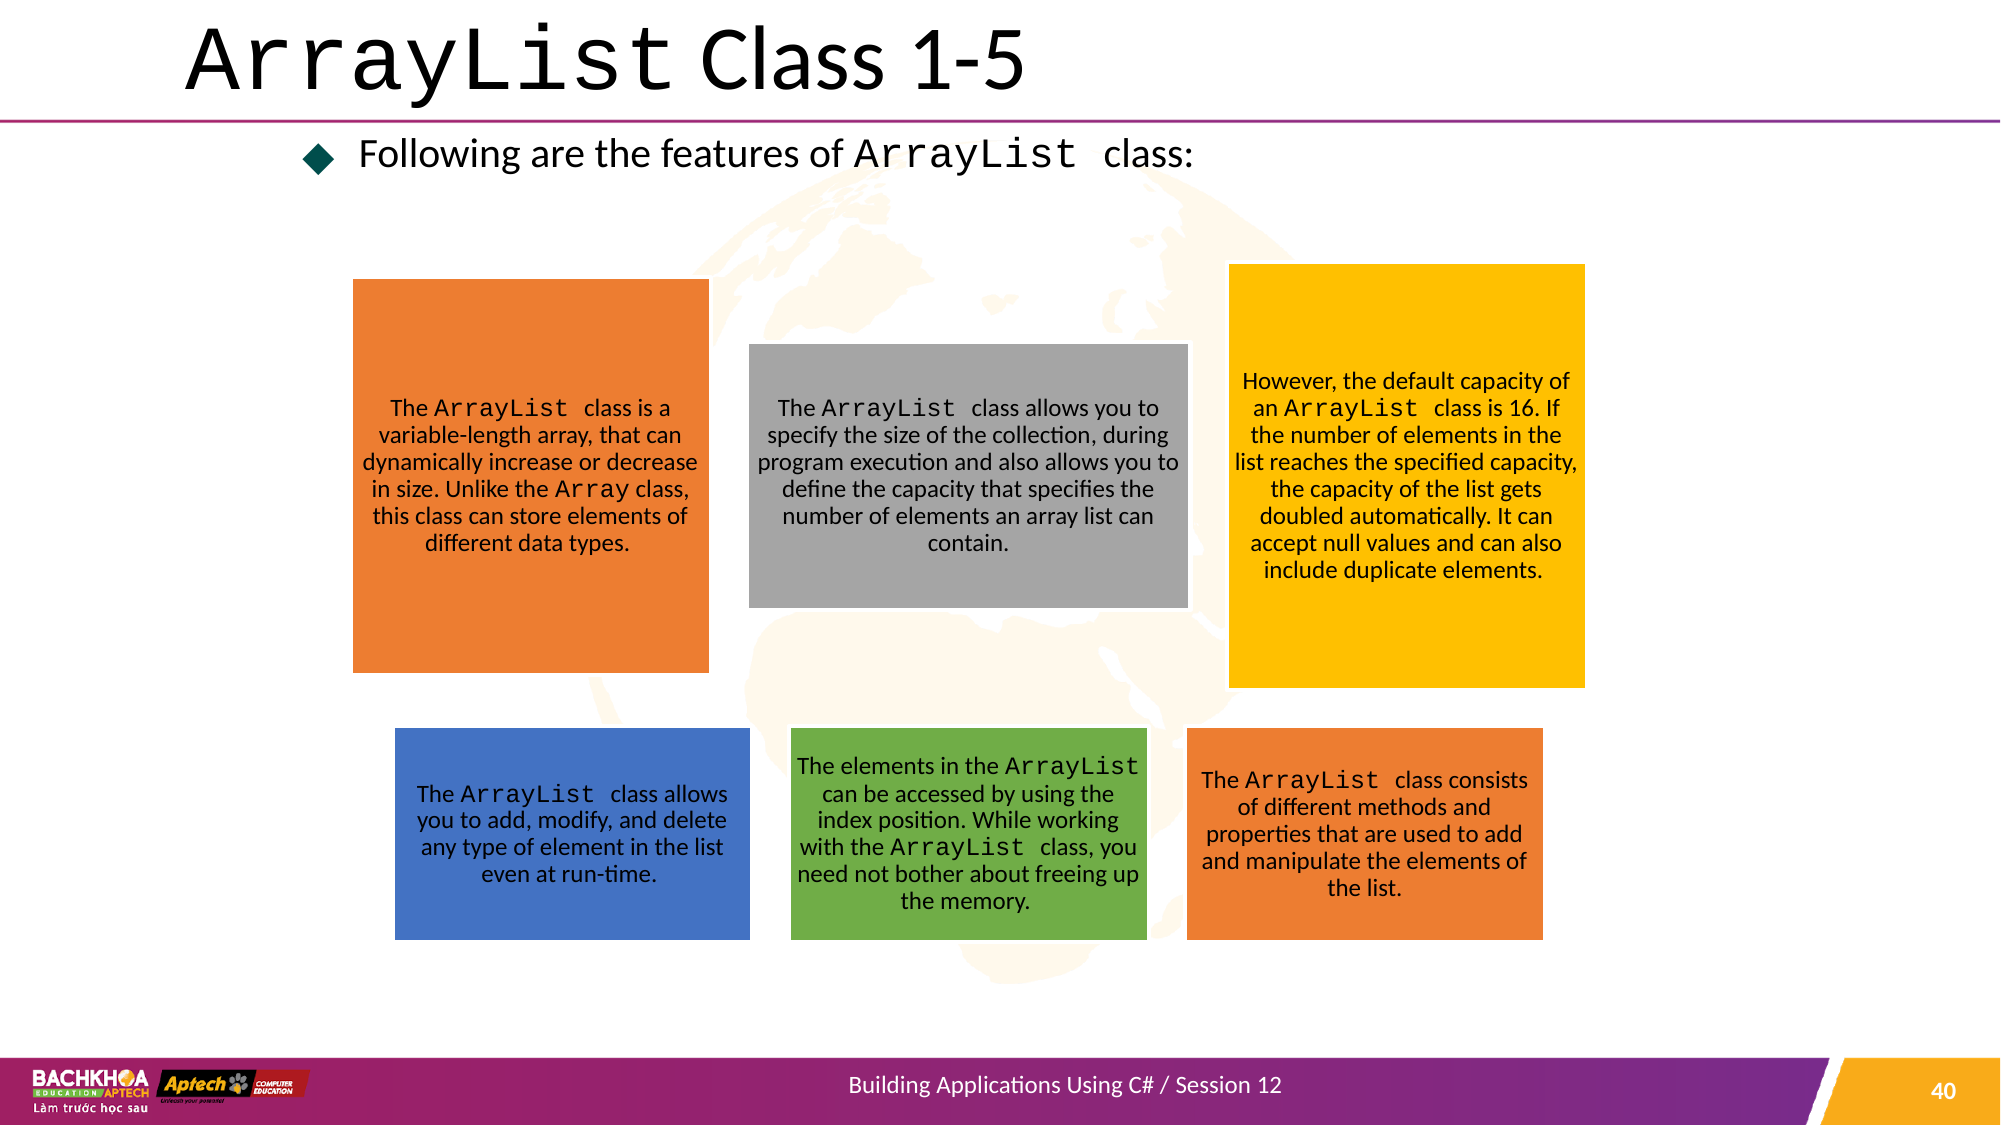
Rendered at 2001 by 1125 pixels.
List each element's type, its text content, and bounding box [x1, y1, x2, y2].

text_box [350, 261, 1587, 943]
picture [0, 0, 2001, 1125]
title ArrayList Class 1-5 [5, 3, 1993, 116]
text_box Following are the features of ArrayList class: [287, 124, 1750, 1075]
footer Building Applications Using C# / Session 12 [324, 1060, 1813, 1120]
slide_number ‹#› [1899, 1059, 1988, 1120]
